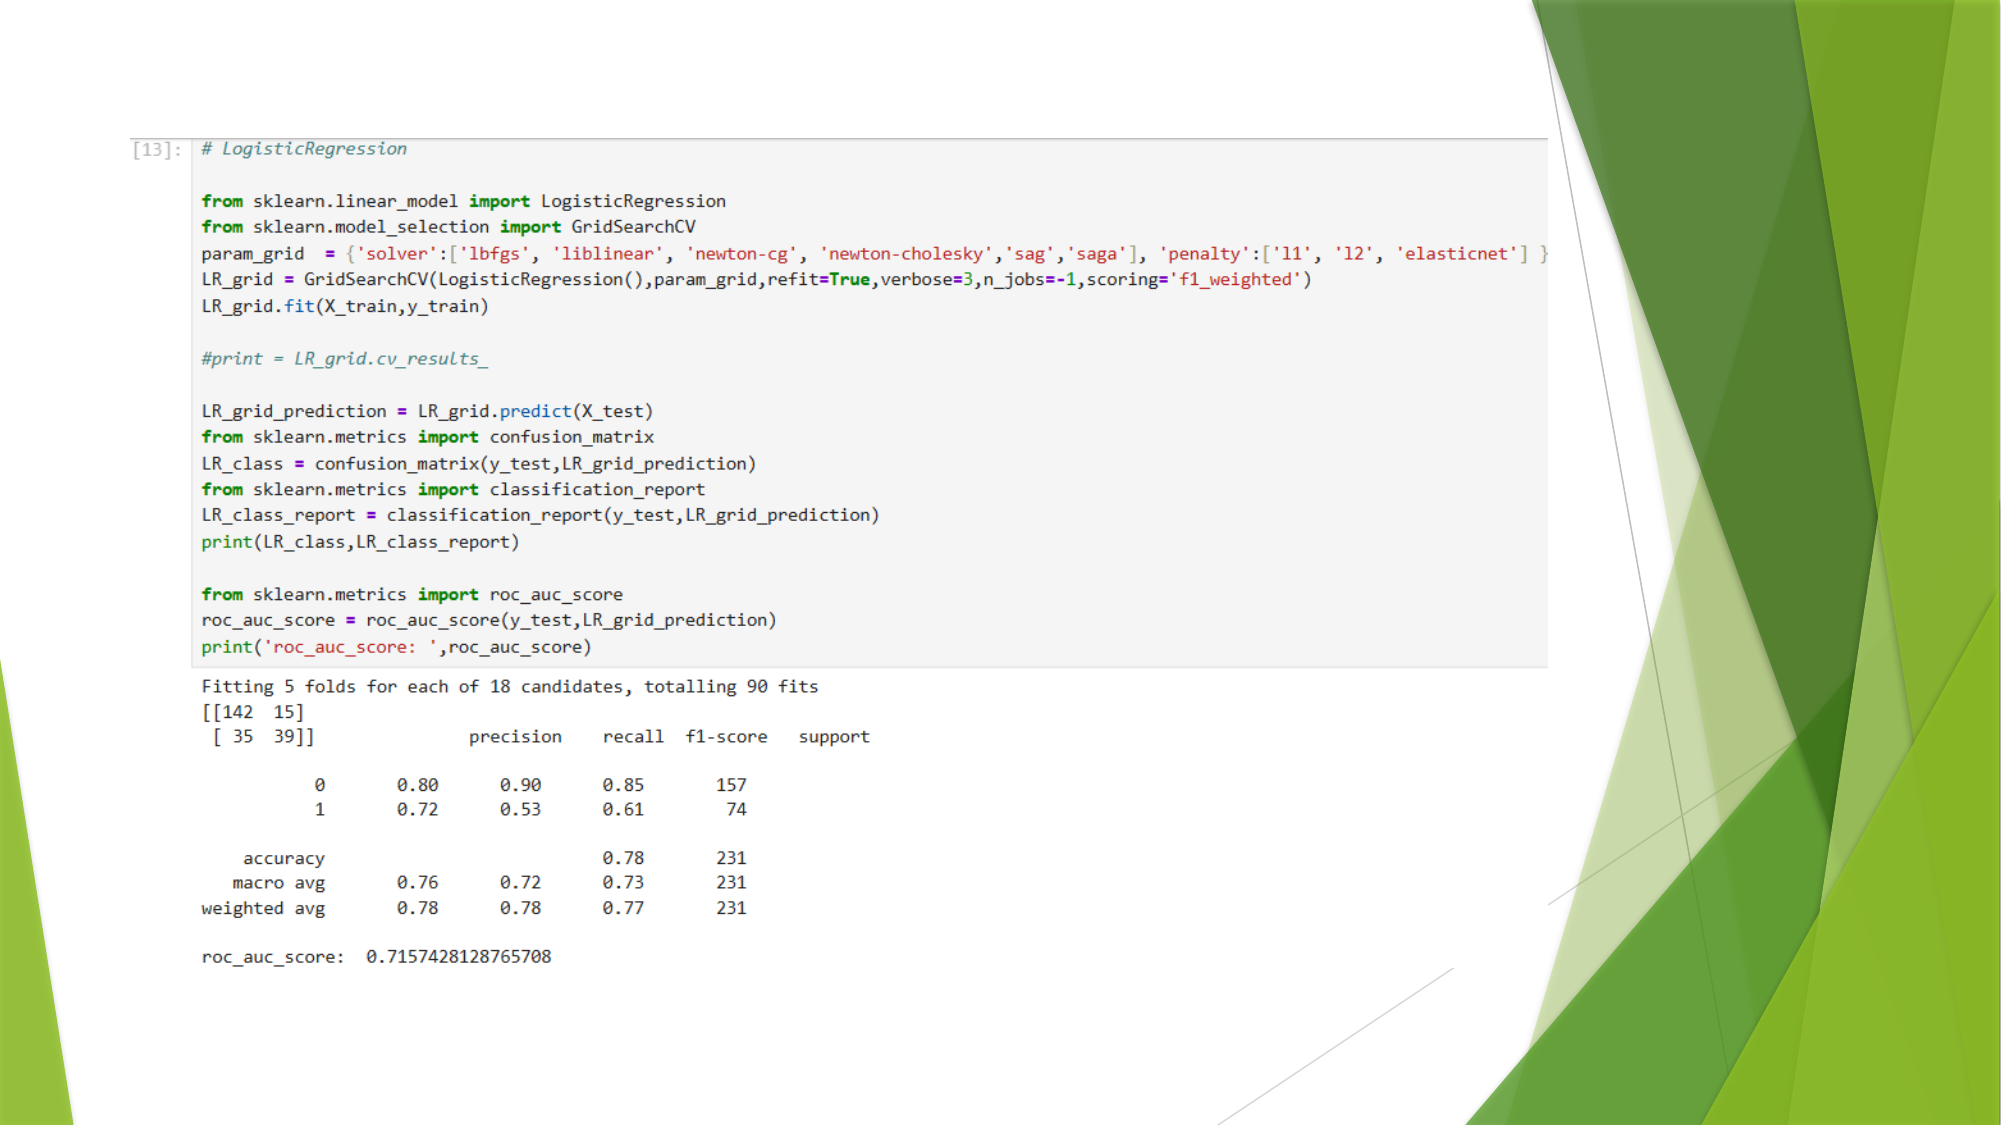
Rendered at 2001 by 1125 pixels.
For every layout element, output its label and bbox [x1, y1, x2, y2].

picture [129, 138, 1548, 969]
